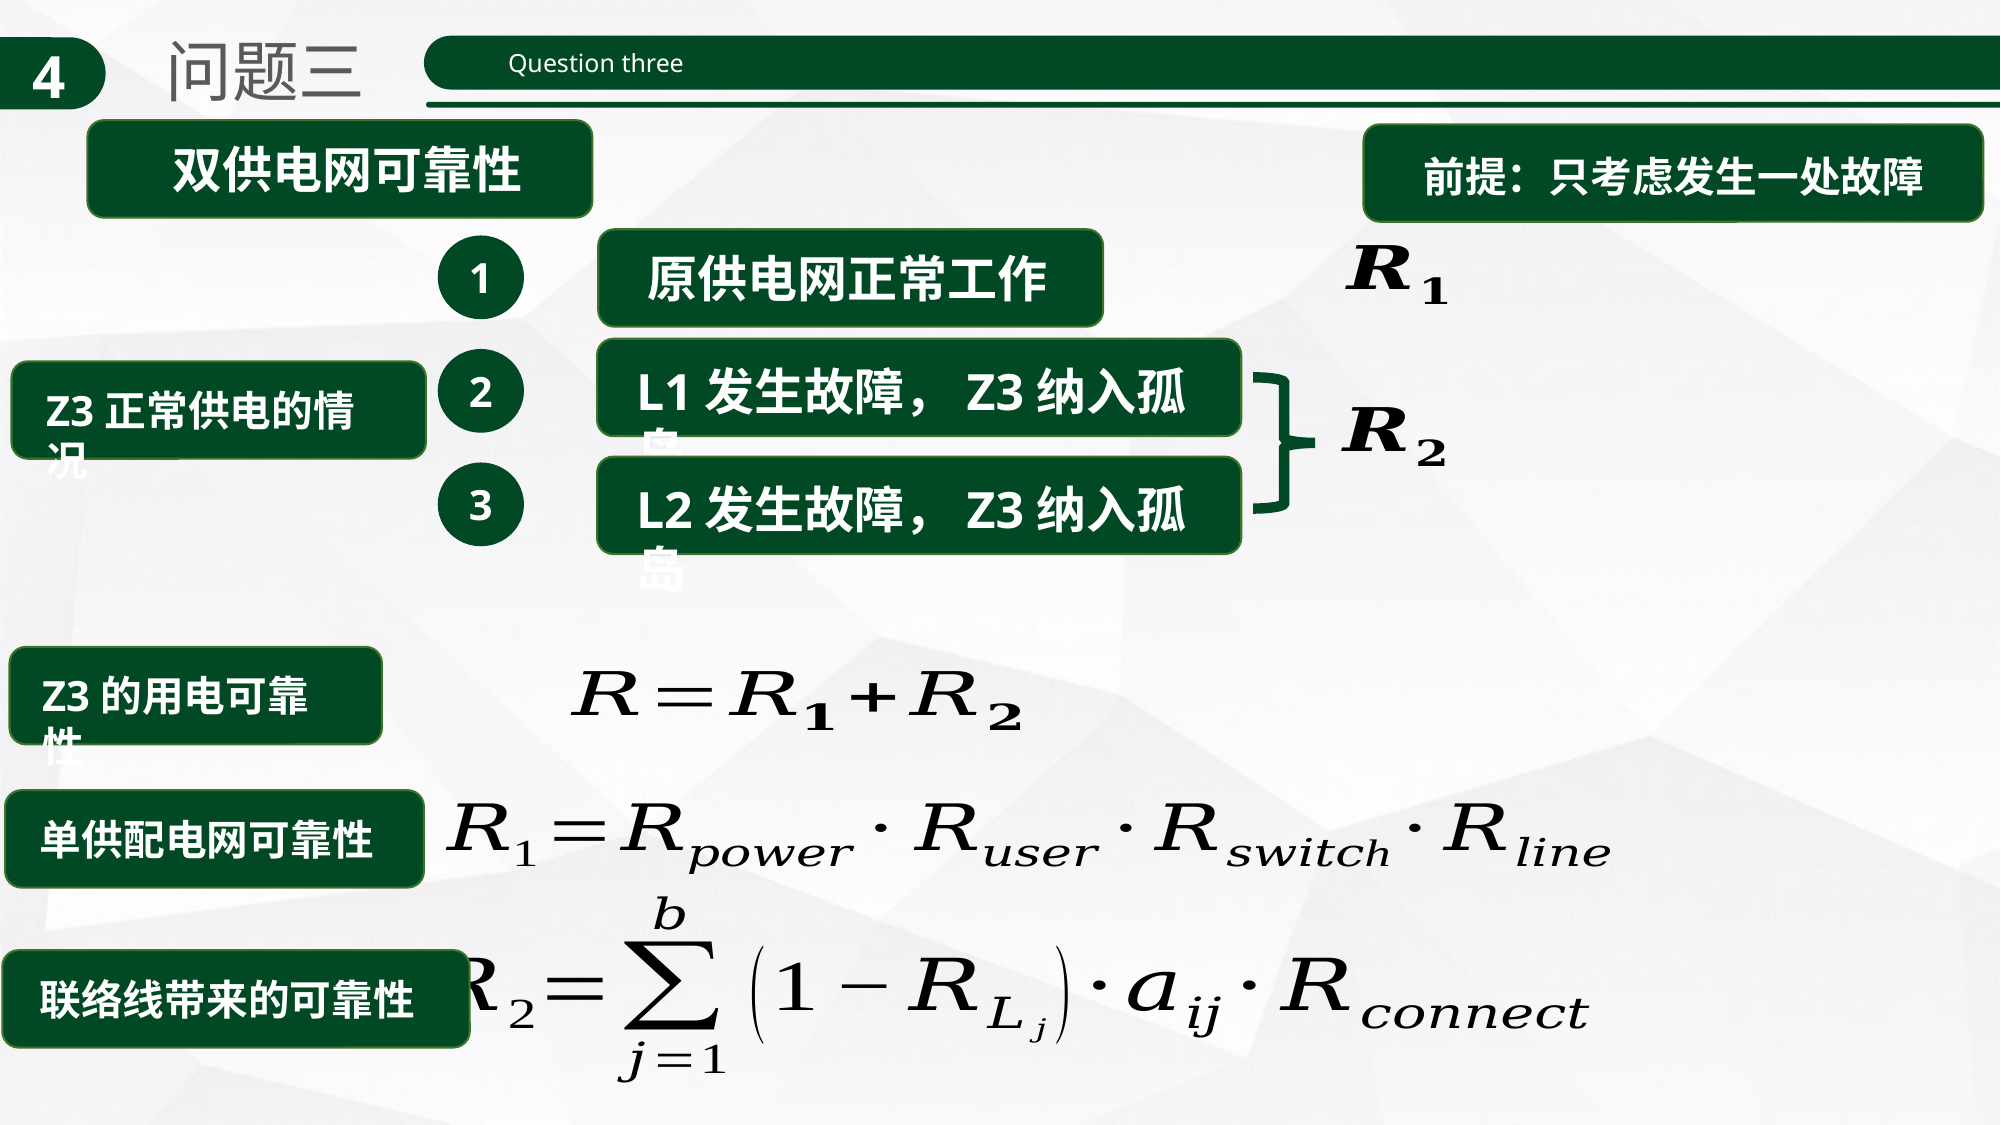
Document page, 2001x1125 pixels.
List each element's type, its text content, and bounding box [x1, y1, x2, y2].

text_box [423, 35, 2000, 108]
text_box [5, 790, 424, 888]
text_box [87, 120, 593, 268]
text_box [9, 646, 382, 745]
text_box [1253, 376, 1316, 510]
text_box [2, 950, 470, 1048]
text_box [597, 338, 1242, 437]
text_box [597, 456, 1242, 555]
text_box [1363, 124, 1984, 259]
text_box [598, 229, 1104, 327]
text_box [425, 458, 536, 551]
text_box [425, 231, 536, 320]
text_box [11, 361, 426, 459]
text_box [425, 344, 536, 437]
text_box 问题三 [150, 22, 382, 118]
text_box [0, 33, 106, 119]
picture [0, 0, 2001, 1125]
